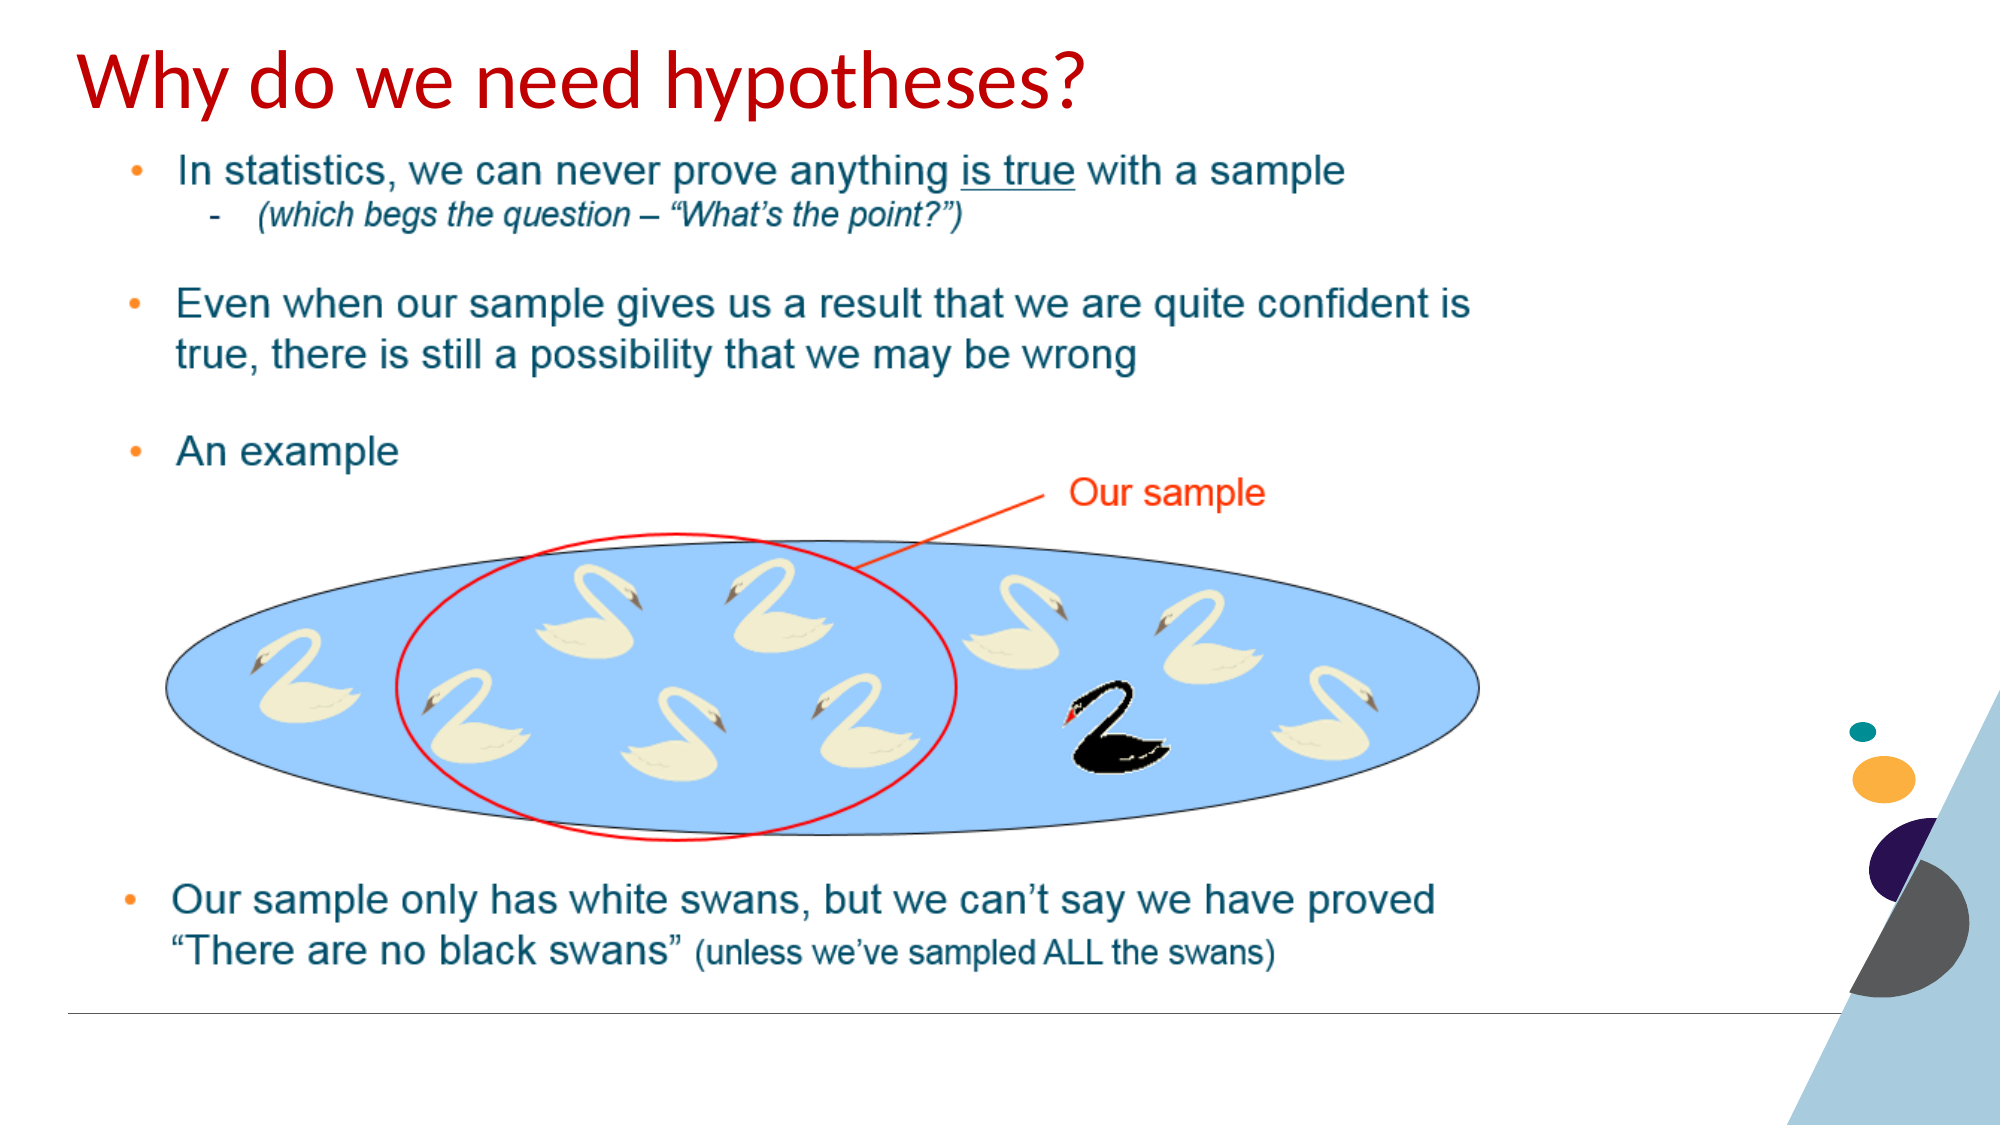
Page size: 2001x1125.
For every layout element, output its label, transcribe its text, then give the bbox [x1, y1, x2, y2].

text_box Why do we need hypotheses? [61, 36, 1105, 132]
picture [84, 134, 1487, 993]
